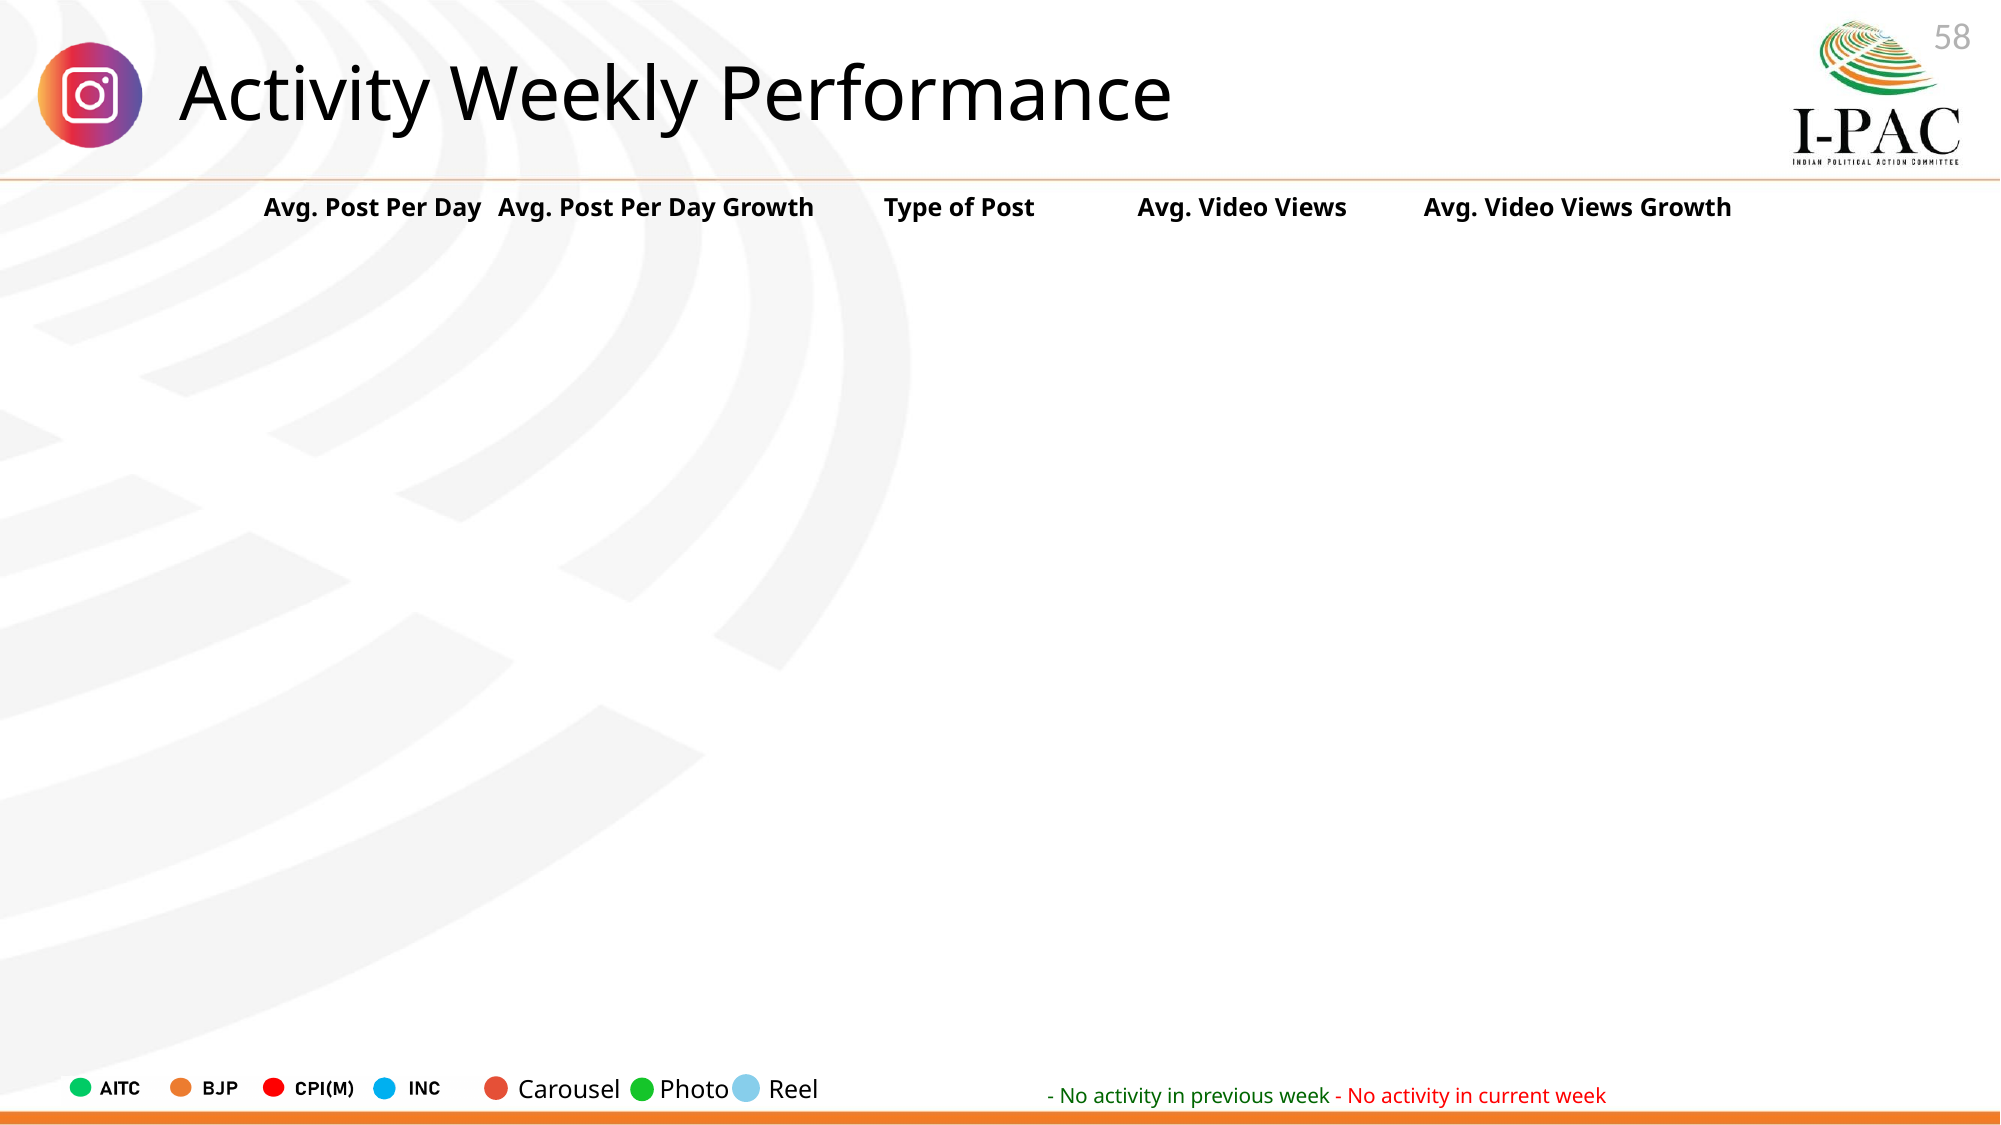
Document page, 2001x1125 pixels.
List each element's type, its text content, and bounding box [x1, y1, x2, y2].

text_box Activity Weekly Performance [158, 42, 1643, 135]
slide_number 58 [1926, 12, 1972, 58]
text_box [483, 1066, 834, 1113]
text_box - No activity in current week [1320, 1074, 1824, 1115]
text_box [60, 1075, 478, 1106]
text_box Avg. Video Views [1122, 183, 1363, 229]
text_box Type of Post [868, 183, 1050, 229]
text_box Avg. Video Views Growth [1409, 183, 1748, 229]
text_box [34, 40, 145, 150]
text_box - No activity in previous week [1032, 1074, 1320, 1115]
picture [0, 0, 2000, 1125]
text_box Avg. Post Per Day [249, 183, 483, 229]
text_box Avg. Post Per Day Growth [483, 183, 830, 229]
